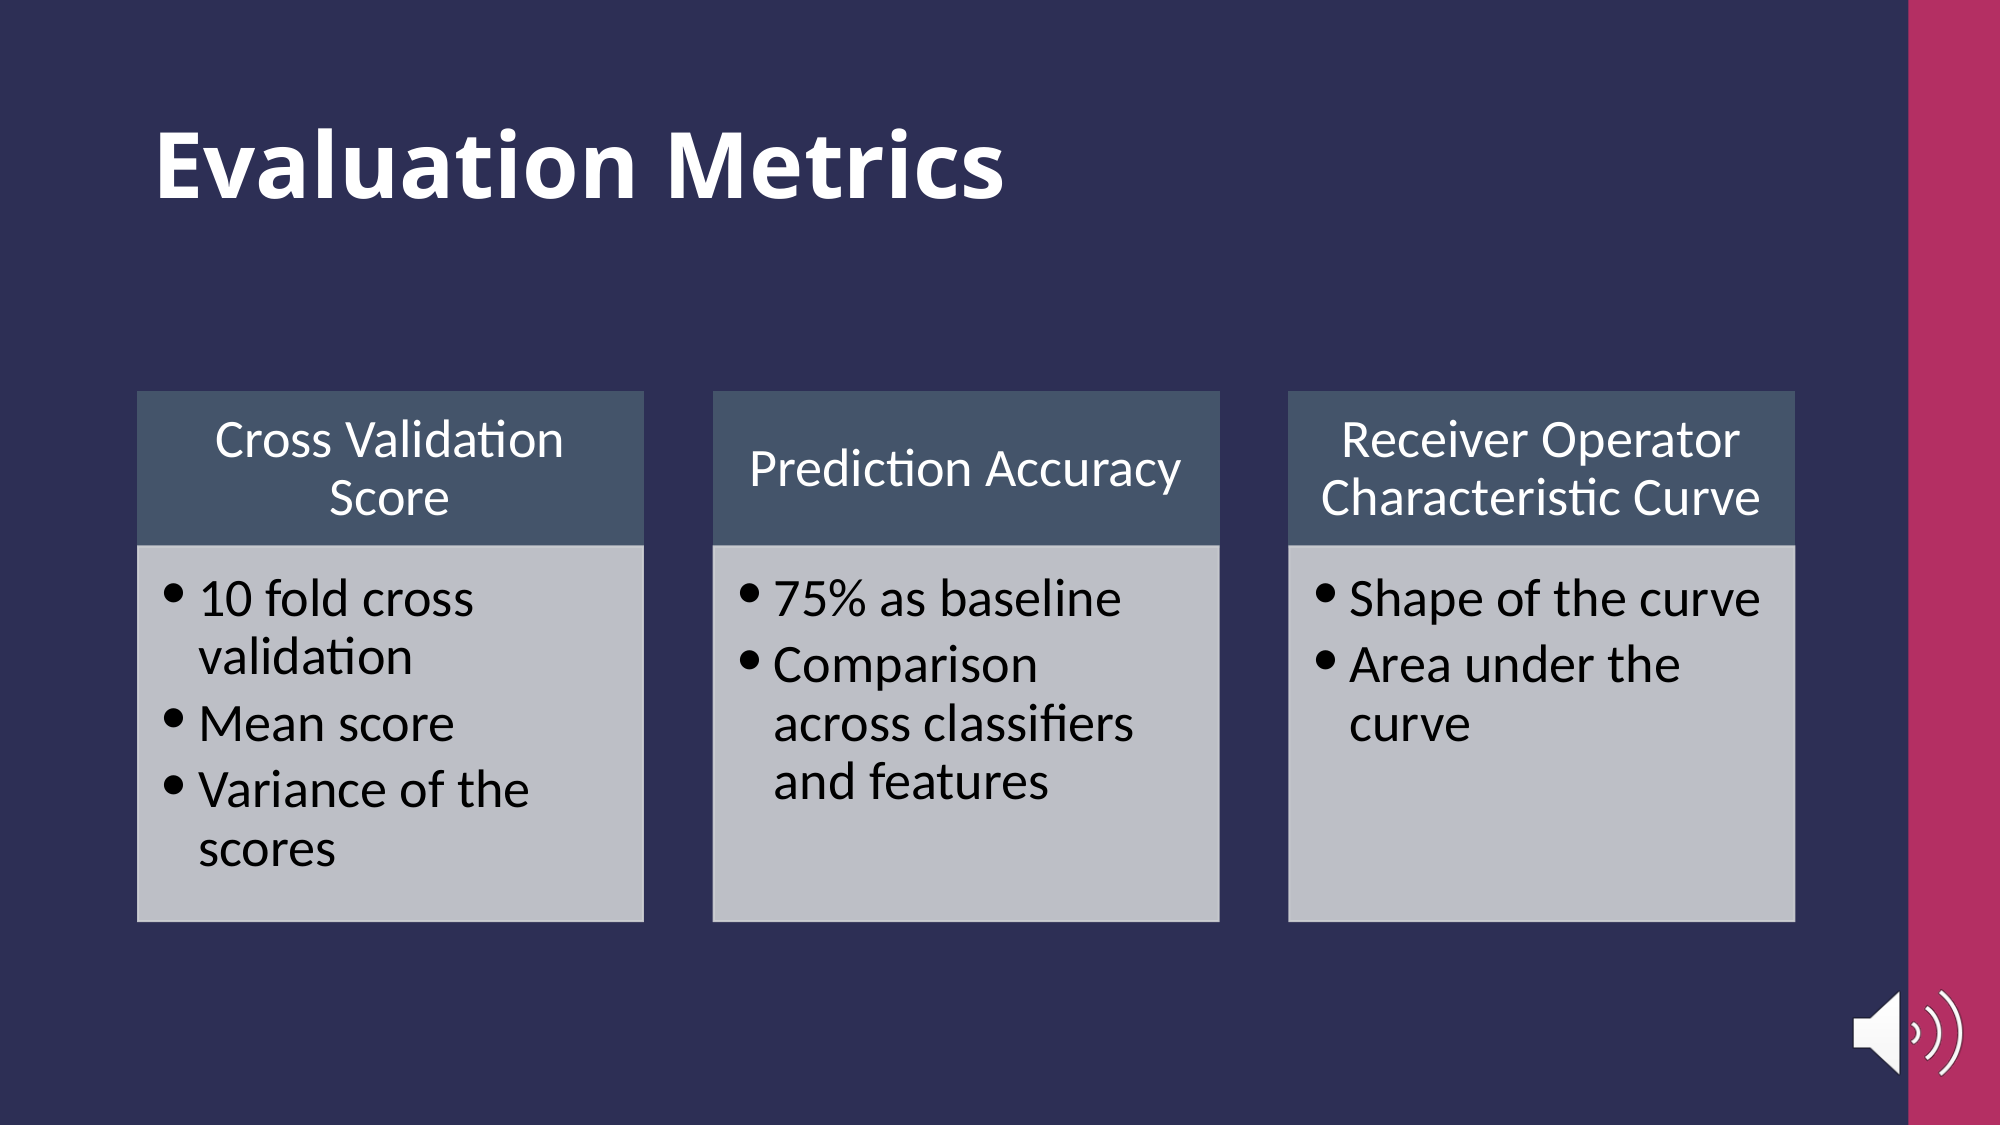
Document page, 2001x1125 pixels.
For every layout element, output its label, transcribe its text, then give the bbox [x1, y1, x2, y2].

picture [1841, 966, 1976, 1101]
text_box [137, 391, 1795, 922]
text_box [1908, 0, 2000, 1125]
title Evaluation Metrics [137, 59, 1863, 278]
